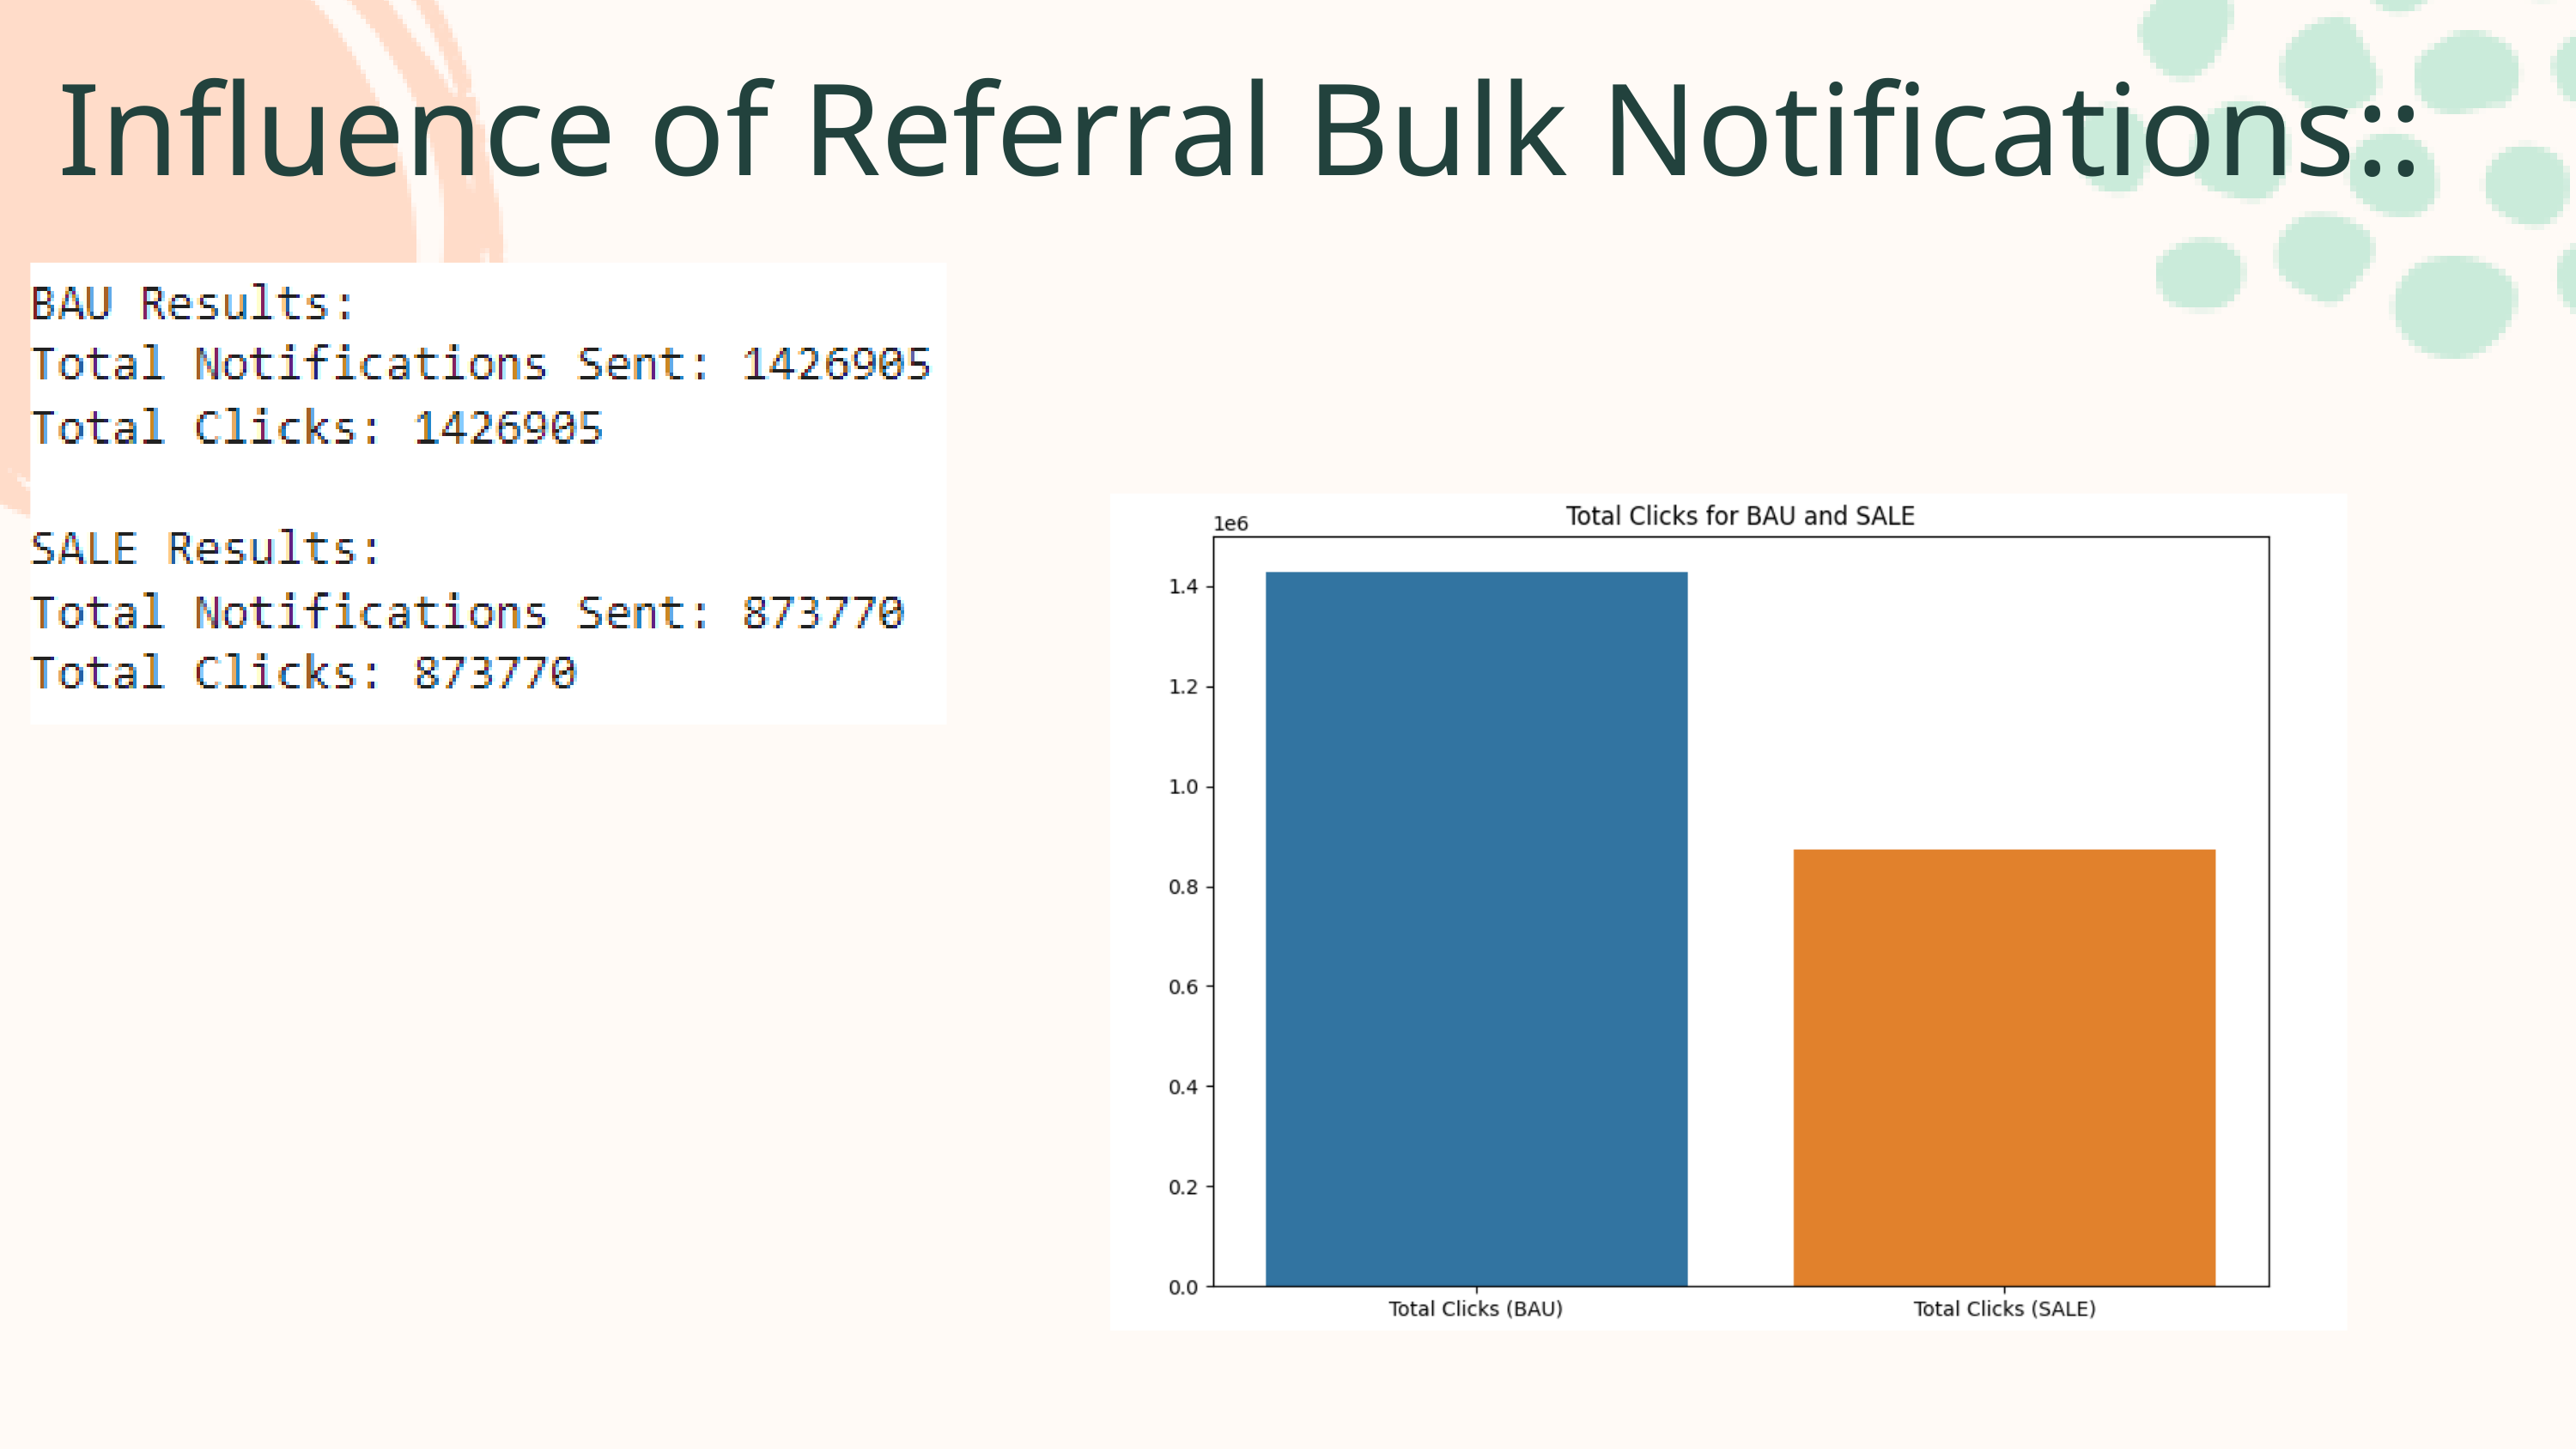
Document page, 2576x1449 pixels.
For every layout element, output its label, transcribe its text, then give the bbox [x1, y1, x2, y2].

text_box [30, 263, 947, 724]
text_box [2073, 308, 2576, 373]
text_box [0, 0, 508, 606]
text_box Influence of Referral Bulk Notifications:: [58, 94, 2576, 308]
text_box [1110, 494, 2348, 1331]
text_box [2073, 0, 2576, 94]
